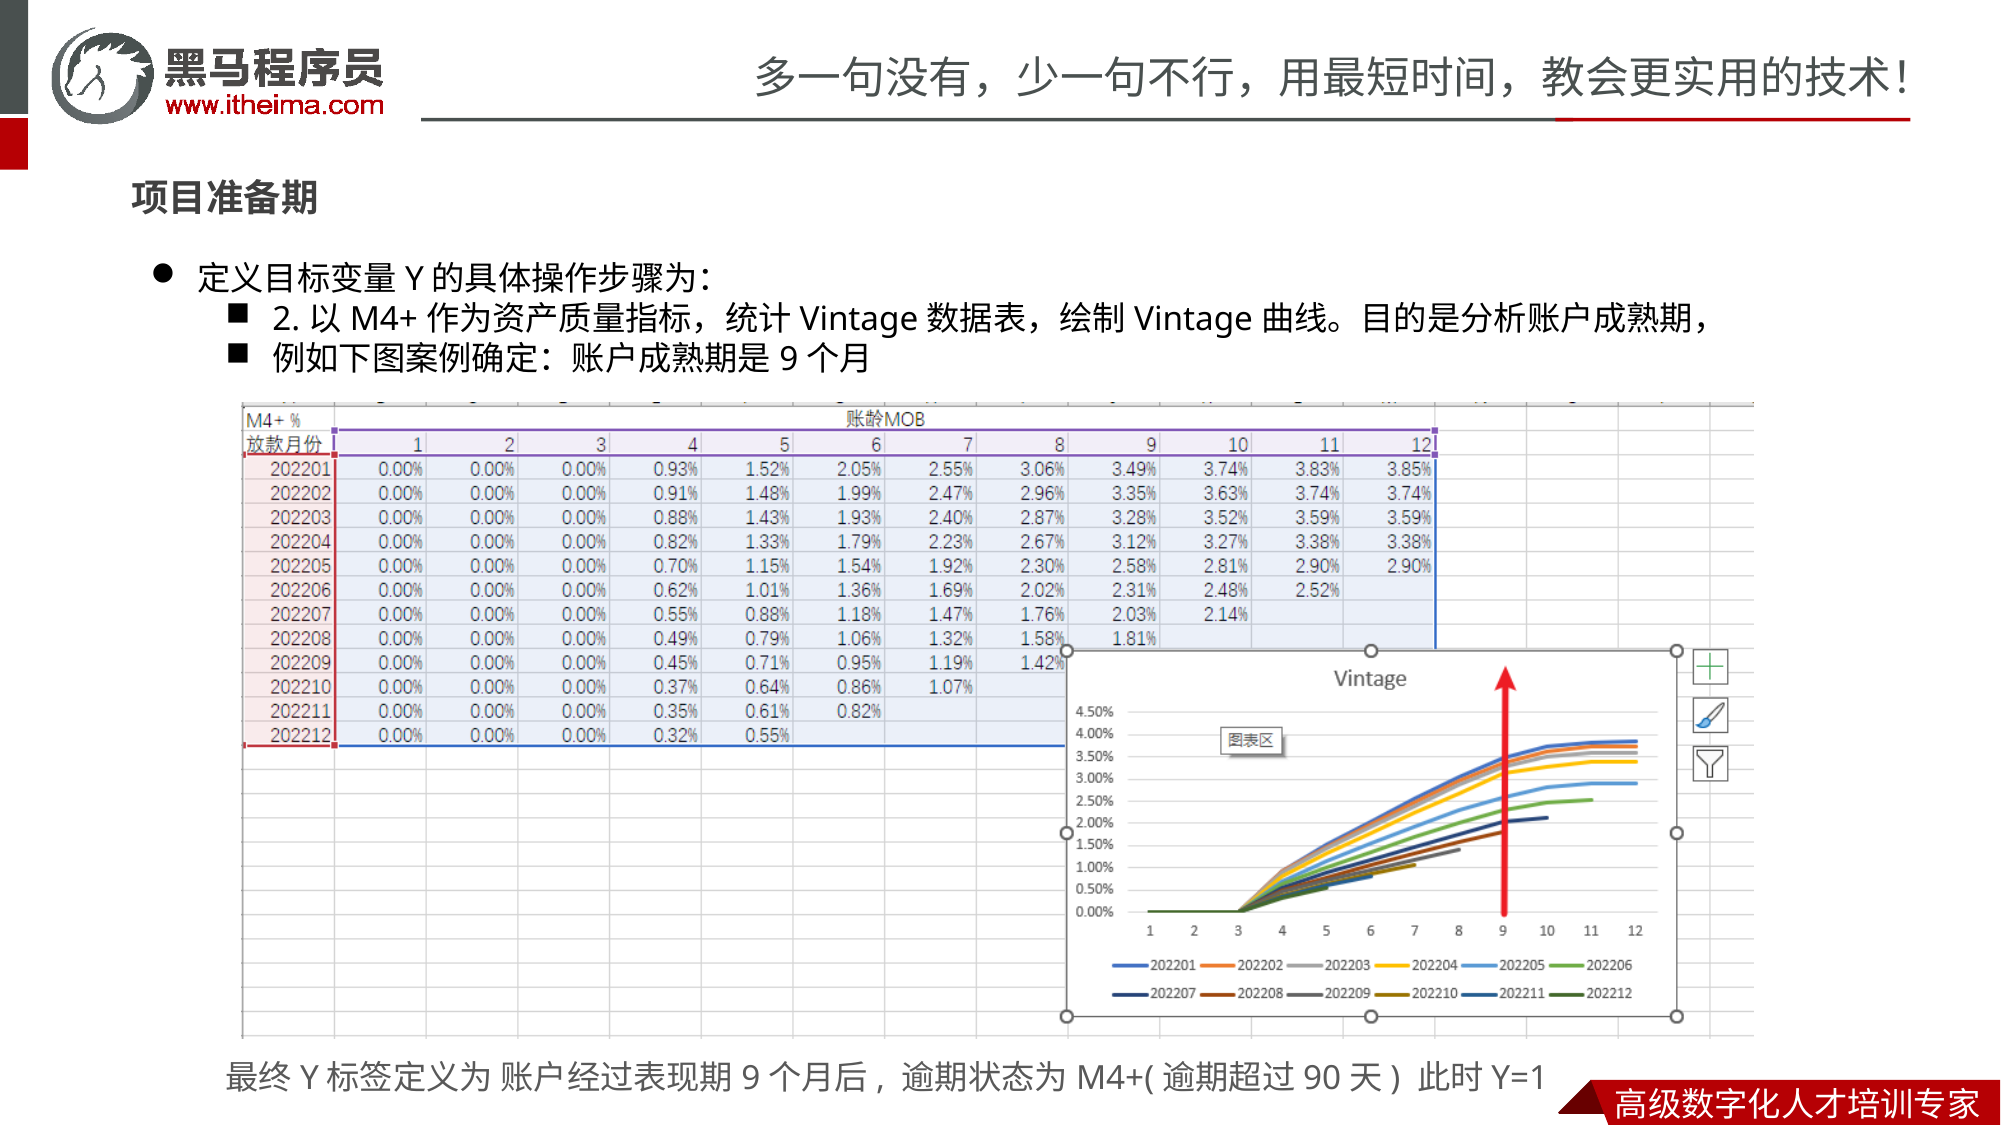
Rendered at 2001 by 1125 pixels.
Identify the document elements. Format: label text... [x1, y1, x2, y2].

picture [241, 401, 1754, 1039]
picture [50, 26, 384, 125]
text_box 定义目标变量Y的具体操作步骤为： 2.以M4+作为资产质量指标，统计Vintage数据表，绘制Vintage曲线。目的是分析账户成熟期， 例如下图案例确定：账户成熟期是9个月 最终Y标签定义为 账户经过表现期9个月后, 逾期状态为M4+(逾期超过90天) 此时Y=1 [135, 250, 1742, 1125]
list 项目准备期 [116, 154, 1880, 239]
